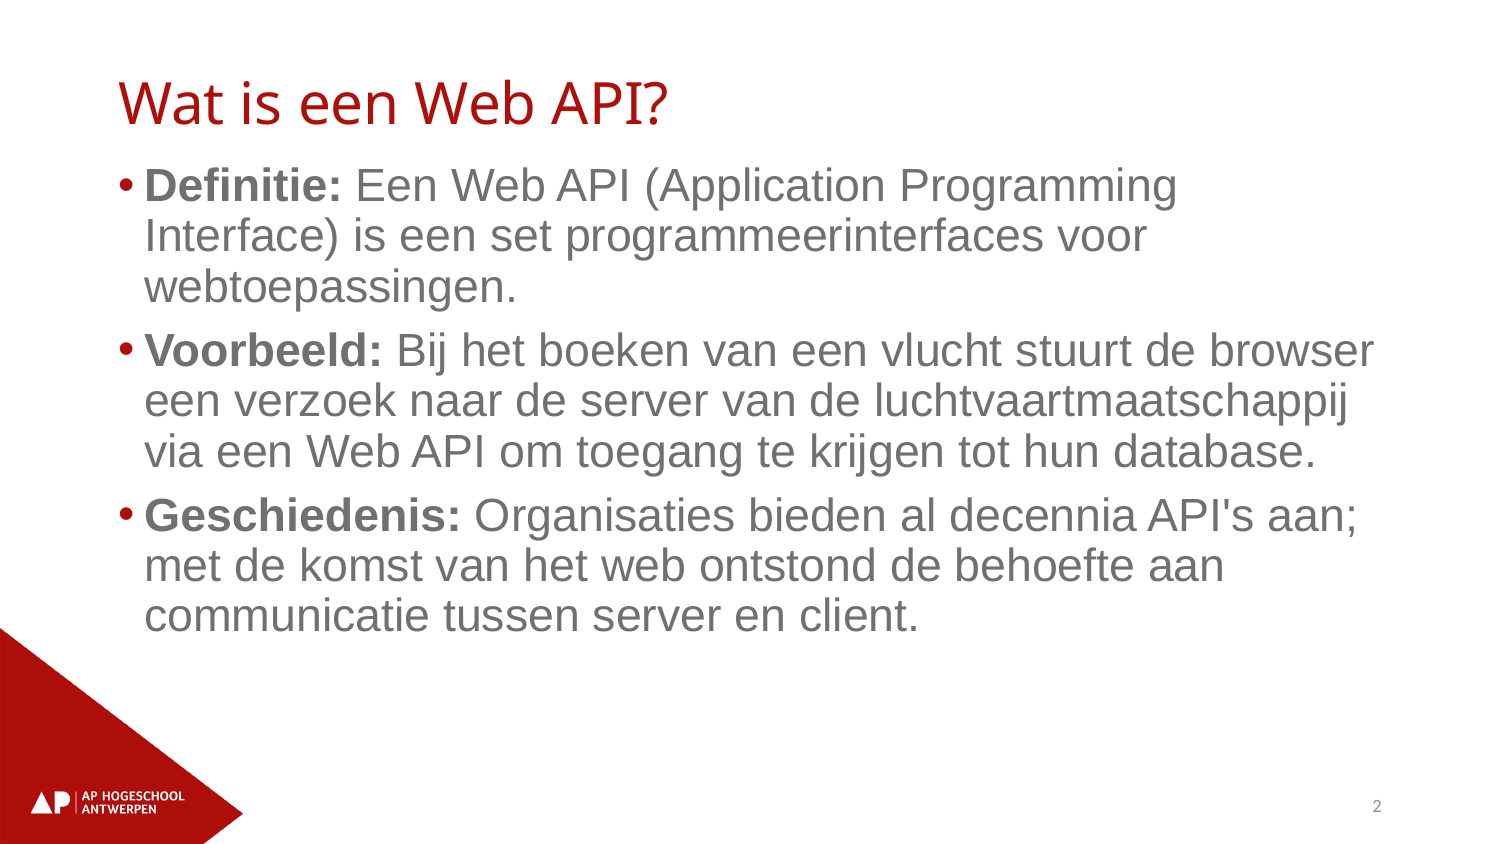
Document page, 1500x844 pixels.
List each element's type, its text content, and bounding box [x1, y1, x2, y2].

slide_number 2 [1263, 782, 1397, 827]
title Wat is een Web API? [103, 66, 1397, 141]
picture [0, 623, 246, 844]
list Definitie: Een Web API (Application Programming Interface) is een set programmeerinterfaces voor webtoepassingen. Voorbeeld: Bij het boeken van een vlucht stuurt de browser een verzoek naar de server van de luchtvaartmaatschappij via een Web API om toegang te krijgen tot hun database. Geschiedenis: Organisaties bieden al decennia API's aan; met de komst van het web ontstond de behoefte aan communicatie tussen server en client. [103, 154, 1397, 690]
